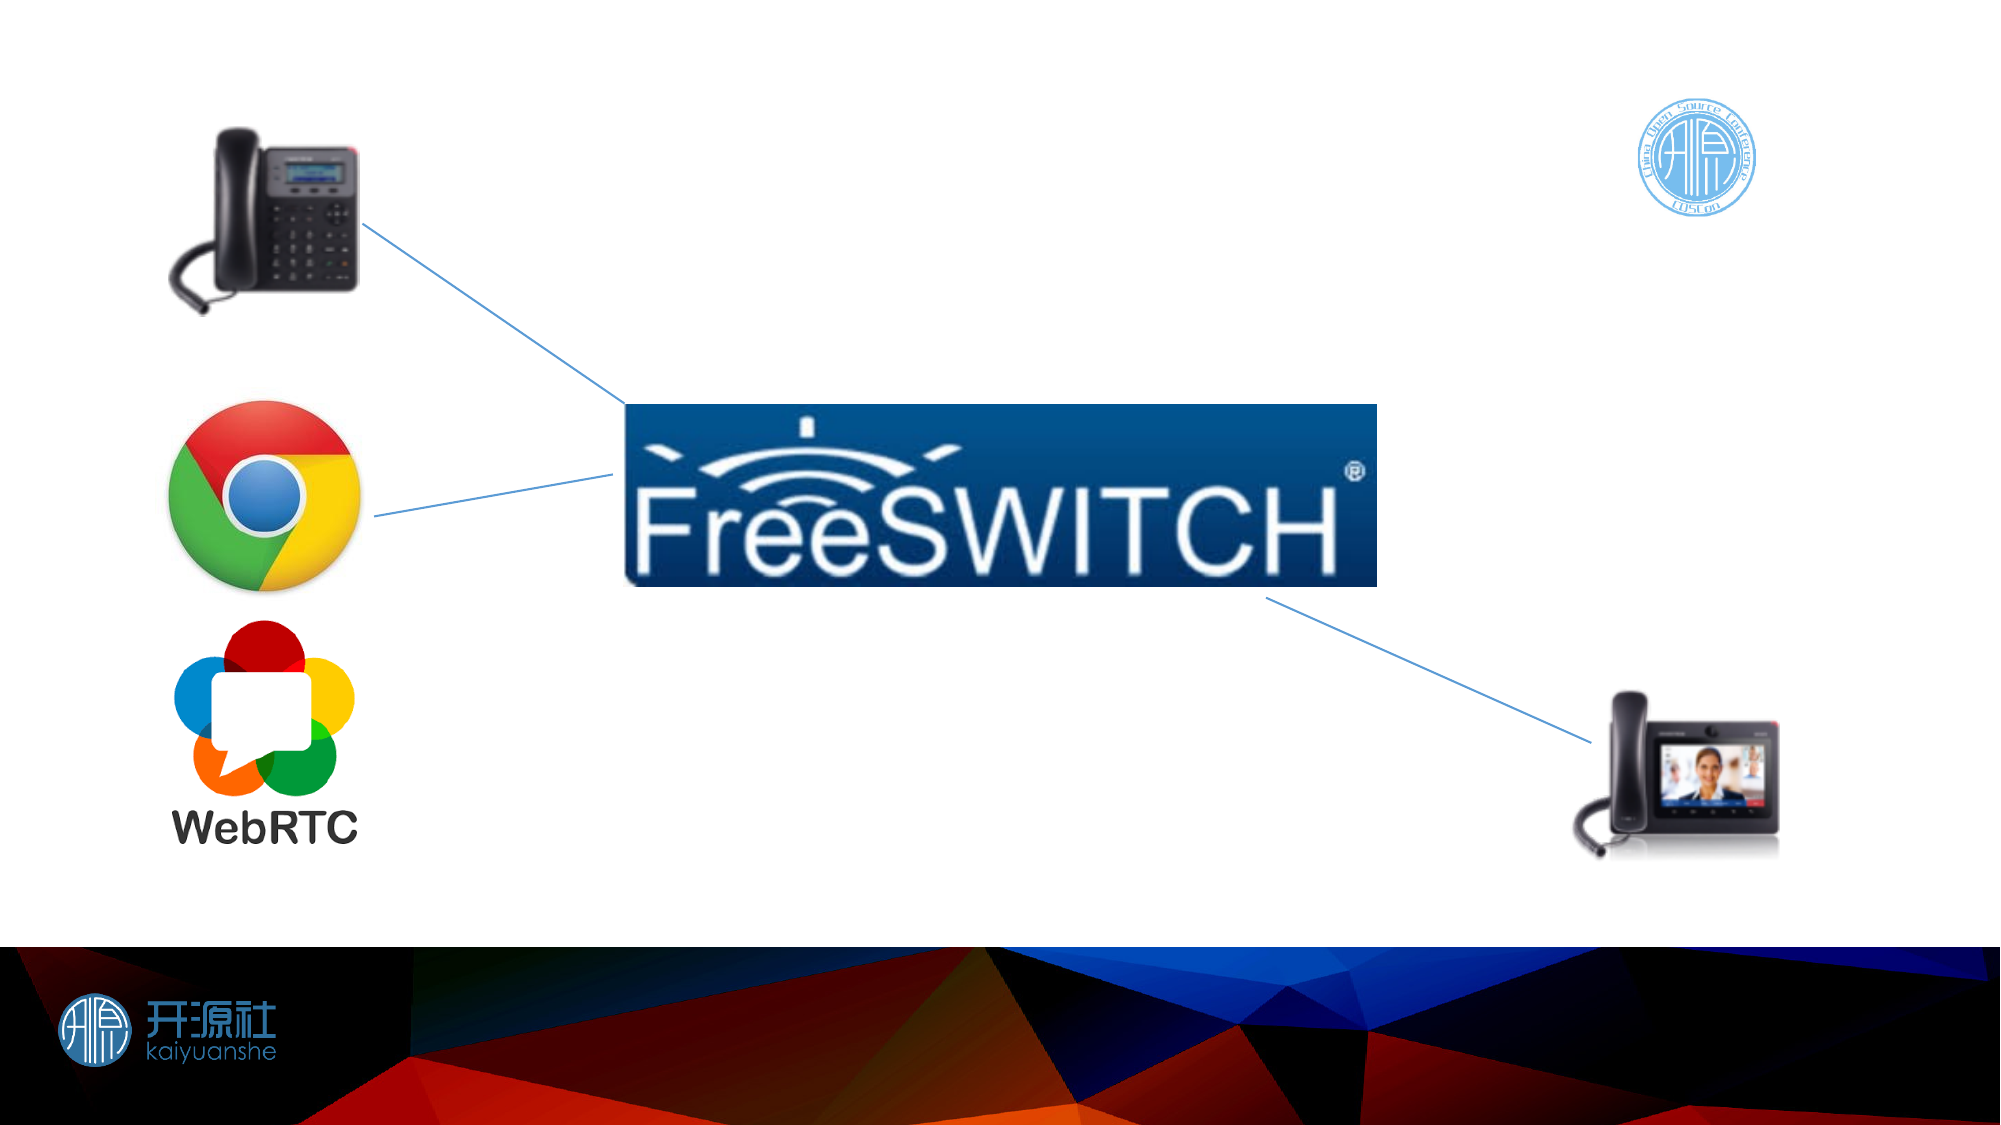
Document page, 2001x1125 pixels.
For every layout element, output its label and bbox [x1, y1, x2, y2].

picture [0, 947, 2000, 1125]
picture [623, 404, 1377, 587]
text_box [1265, 597, 1792, 878]
picture [1536, 59, 1863, 278]
text_box [167, 126, 625, 404]
text_box [155, 386, 614, 847]
